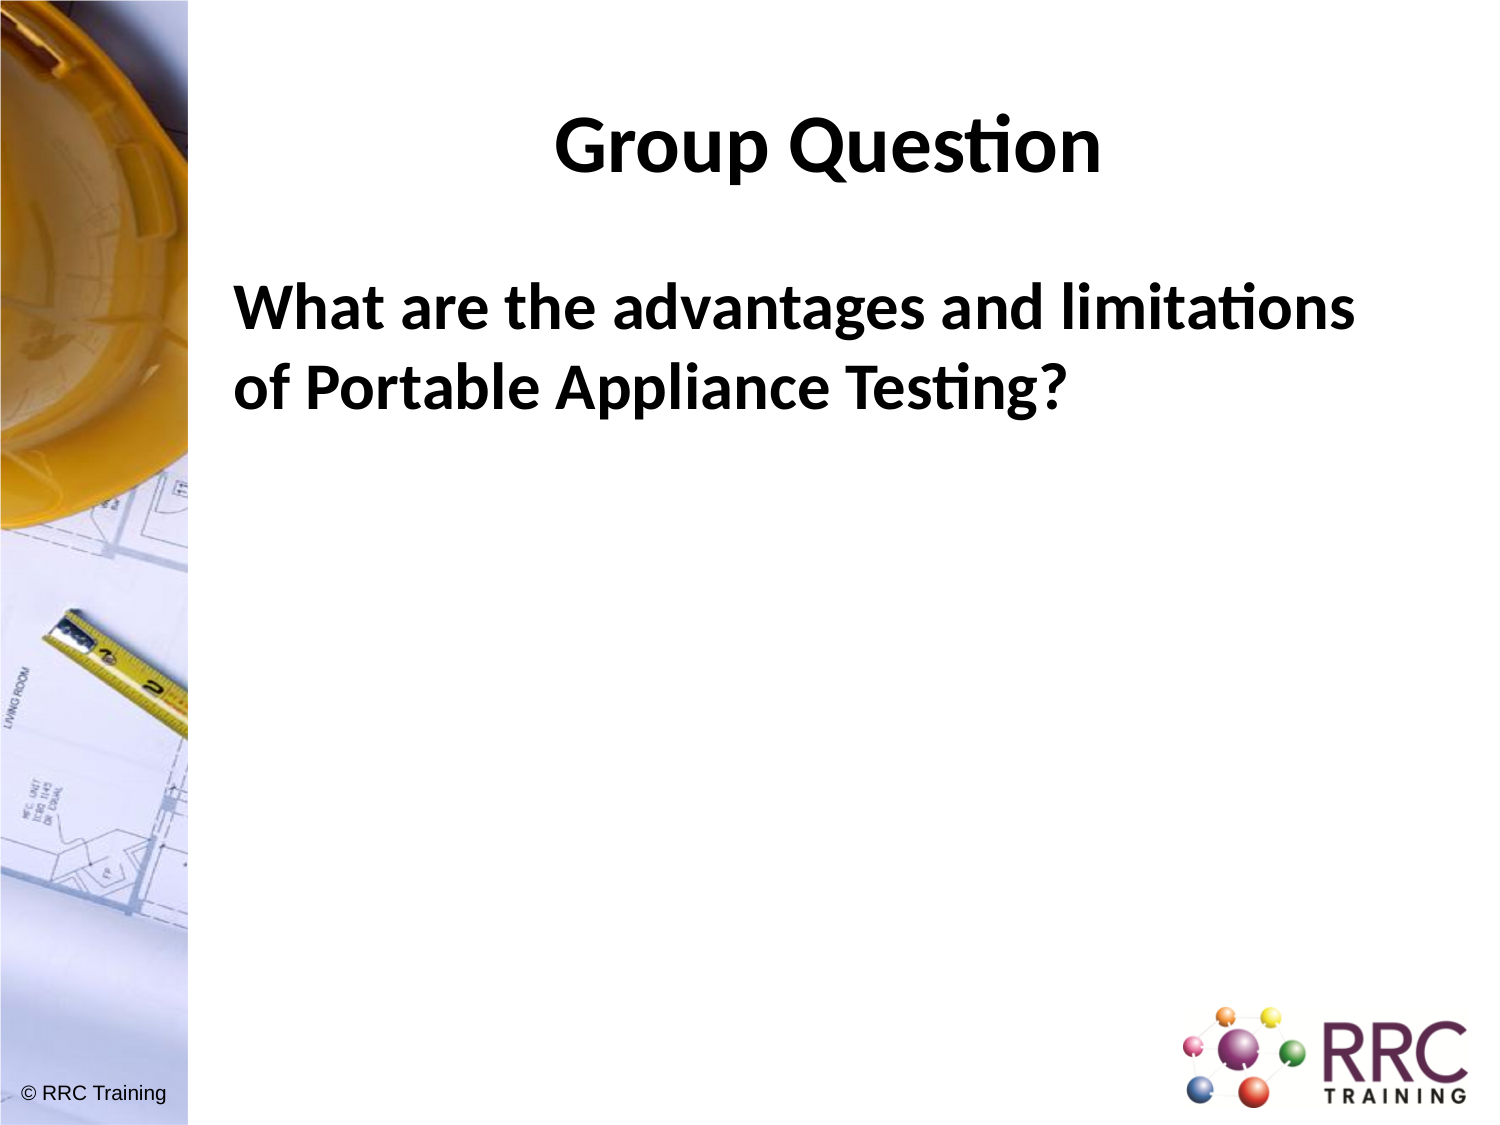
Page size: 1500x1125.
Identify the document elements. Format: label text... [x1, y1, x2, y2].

picture [1183, 1007, 1468, 1108]
picture [1, 1, 187, 1124]
list What are the advantages and limitations of Portable Appliance Testing? [218, 255, 1388, 1008]
title Group Question [187, 62, 1471, 197]
